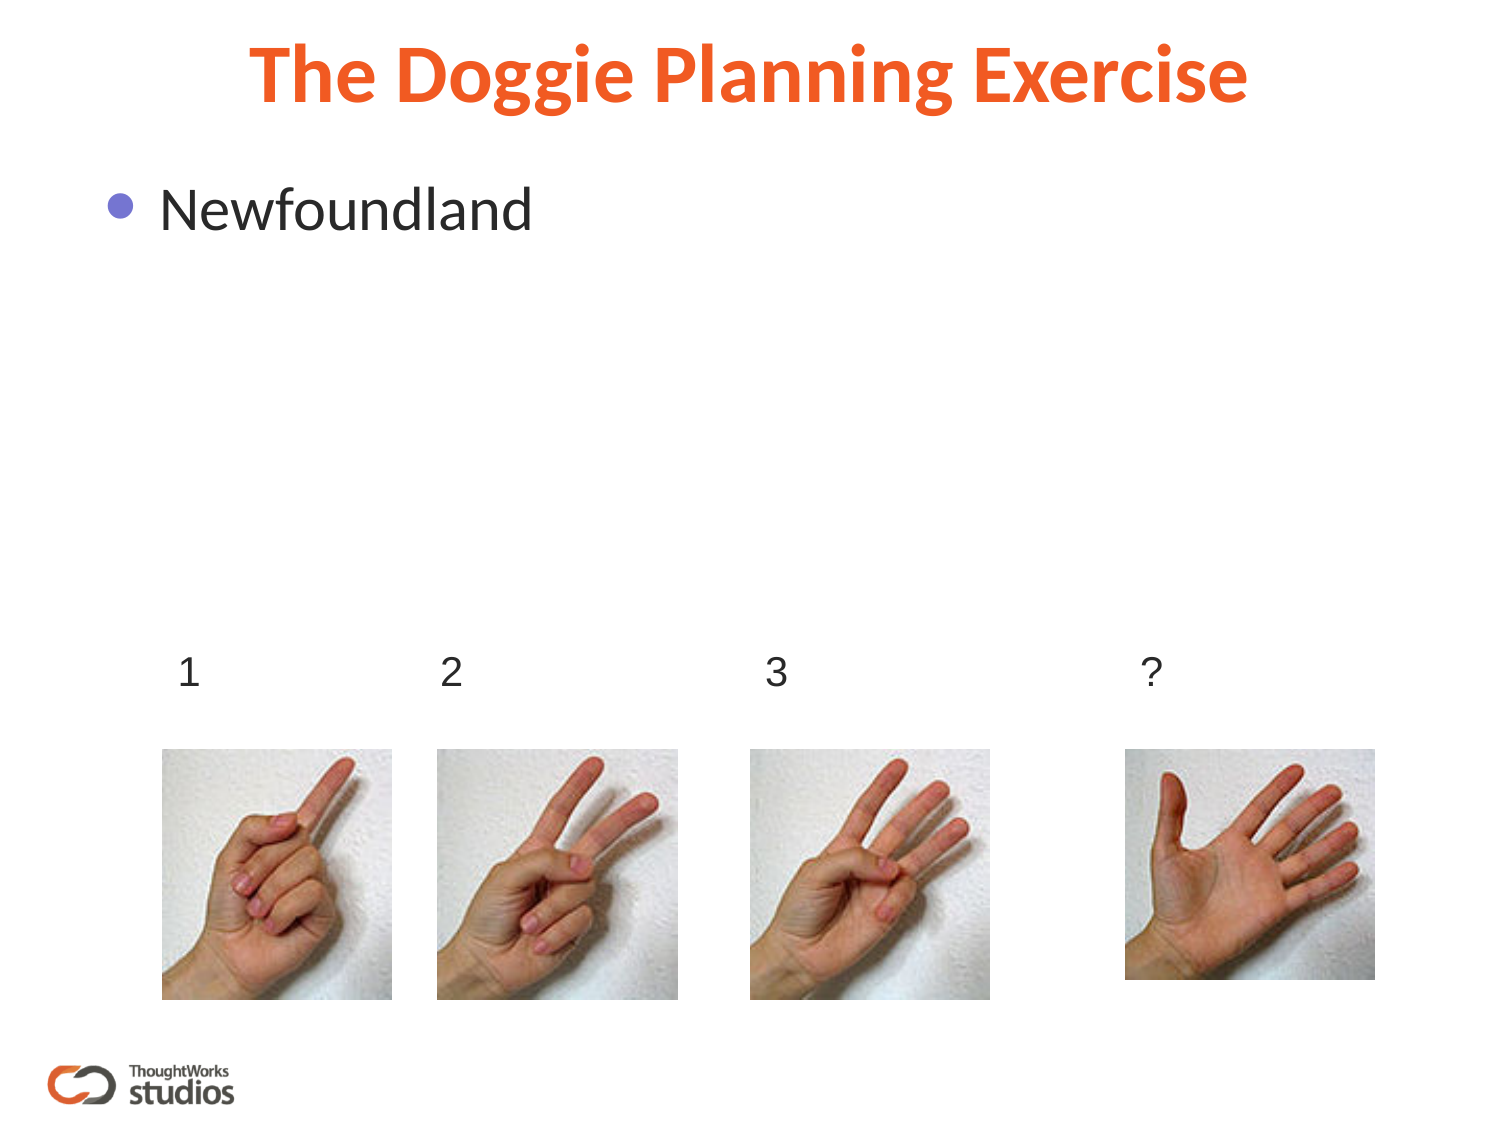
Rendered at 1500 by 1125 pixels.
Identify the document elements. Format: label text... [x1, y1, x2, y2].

text_box 3 [750, 637, 804, 703]
list Newfoundland [99, 163, 1405, 1022]
picture [46, 1063, 235, 1105]
text_box 1 [162, 637, 216, 703]
text_box 2 [425, 637, 479, 703]
picture [749, 749, 990, 1001]
picture [437, 749, 678, 1001]
text_box ? [1125, 637, 1179, 703]
picture [162, 749, 392, 1001]
title The Doggie Planning Exercise [60, 0, 1440, 138]
picture [1124, 749, 1376, 980]
